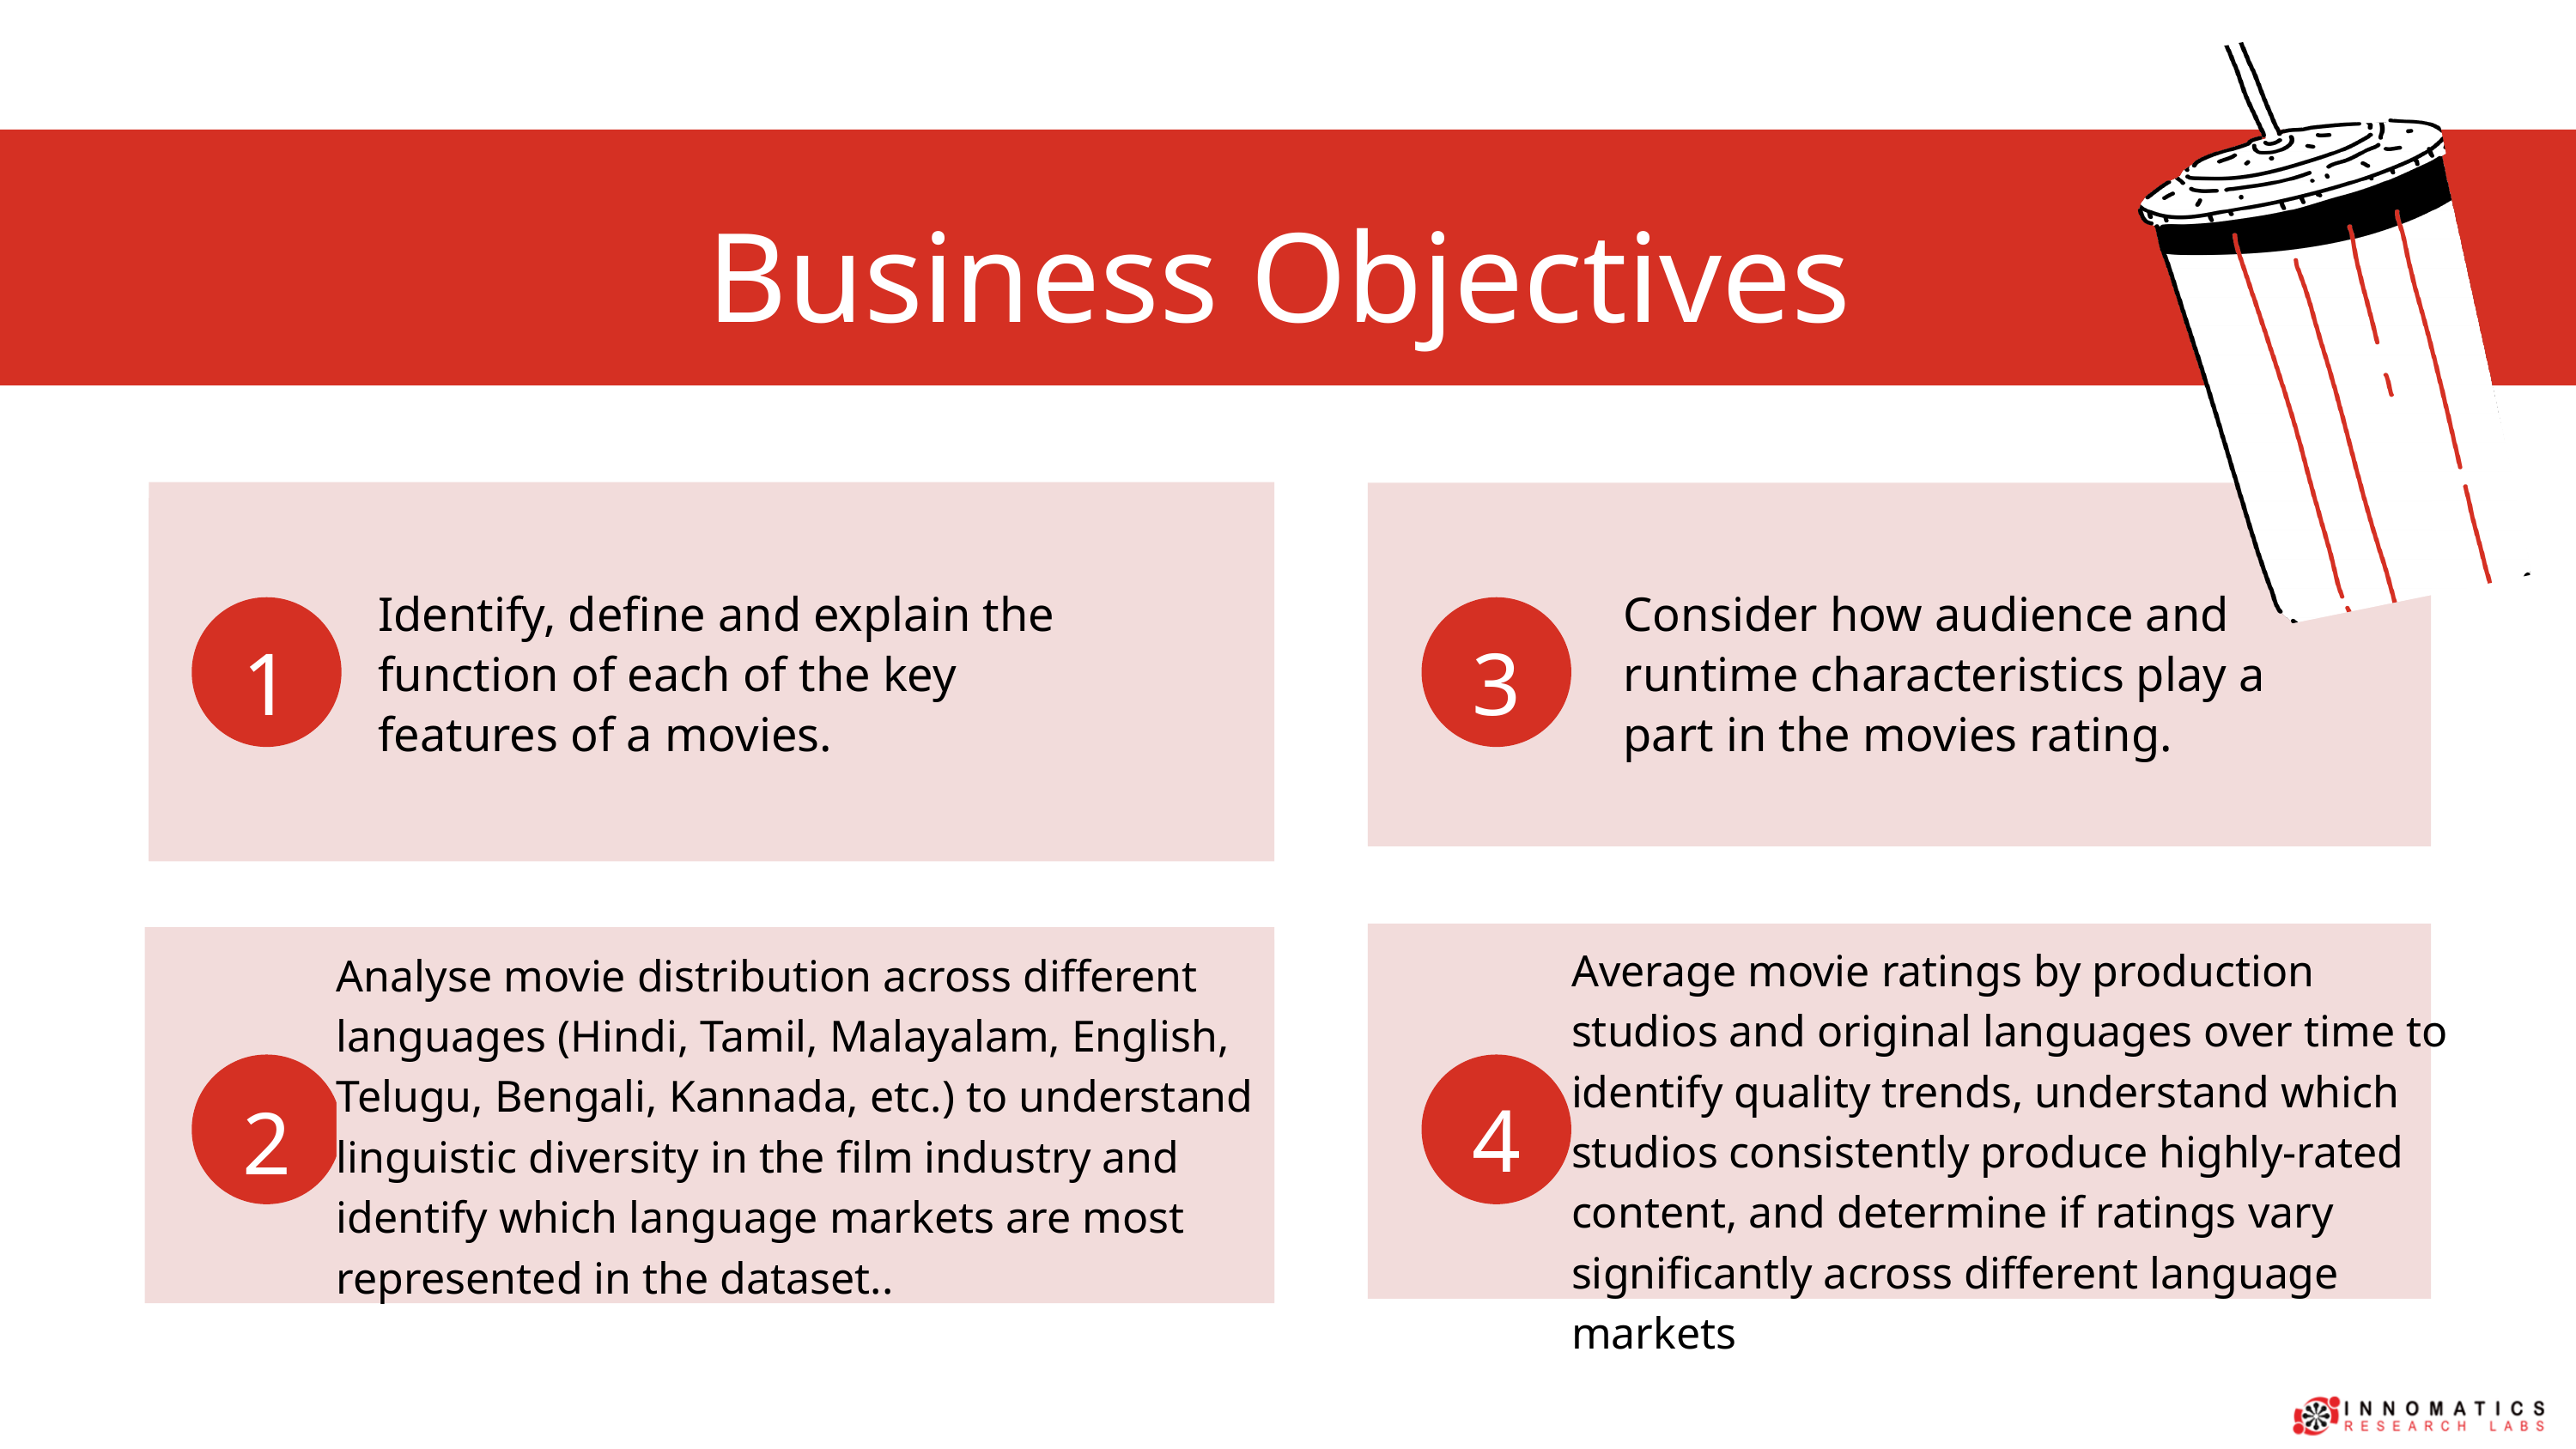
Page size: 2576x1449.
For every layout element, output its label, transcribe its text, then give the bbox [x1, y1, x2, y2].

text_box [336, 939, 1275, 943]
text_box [191, 597, 342, 748]
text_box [0, 144, 2576, 386]
picture [2275, 1381, 2561, 1442]
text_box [1421, 1054, 1572, 1205]
text_box Average movie ratings by production studios and original languages over time to identify quality trends, understand which studios consistently produce highly-rated content, and determine if ratings vary significantly across different language markets [1571, 934, 2452, 1358]
text_box [2131, 396, 2532, 595]
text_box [191, 1054, 342, 1205]
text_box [144, 943, 1275, 1304]
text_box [1367, 497, 2432, 846]
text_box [1367, 938, 2432, 1300]
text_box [149, 498, 1275, 862]
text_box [1421, 597, 1572, 748]
text_box [2067, 7, 2444, 142]
